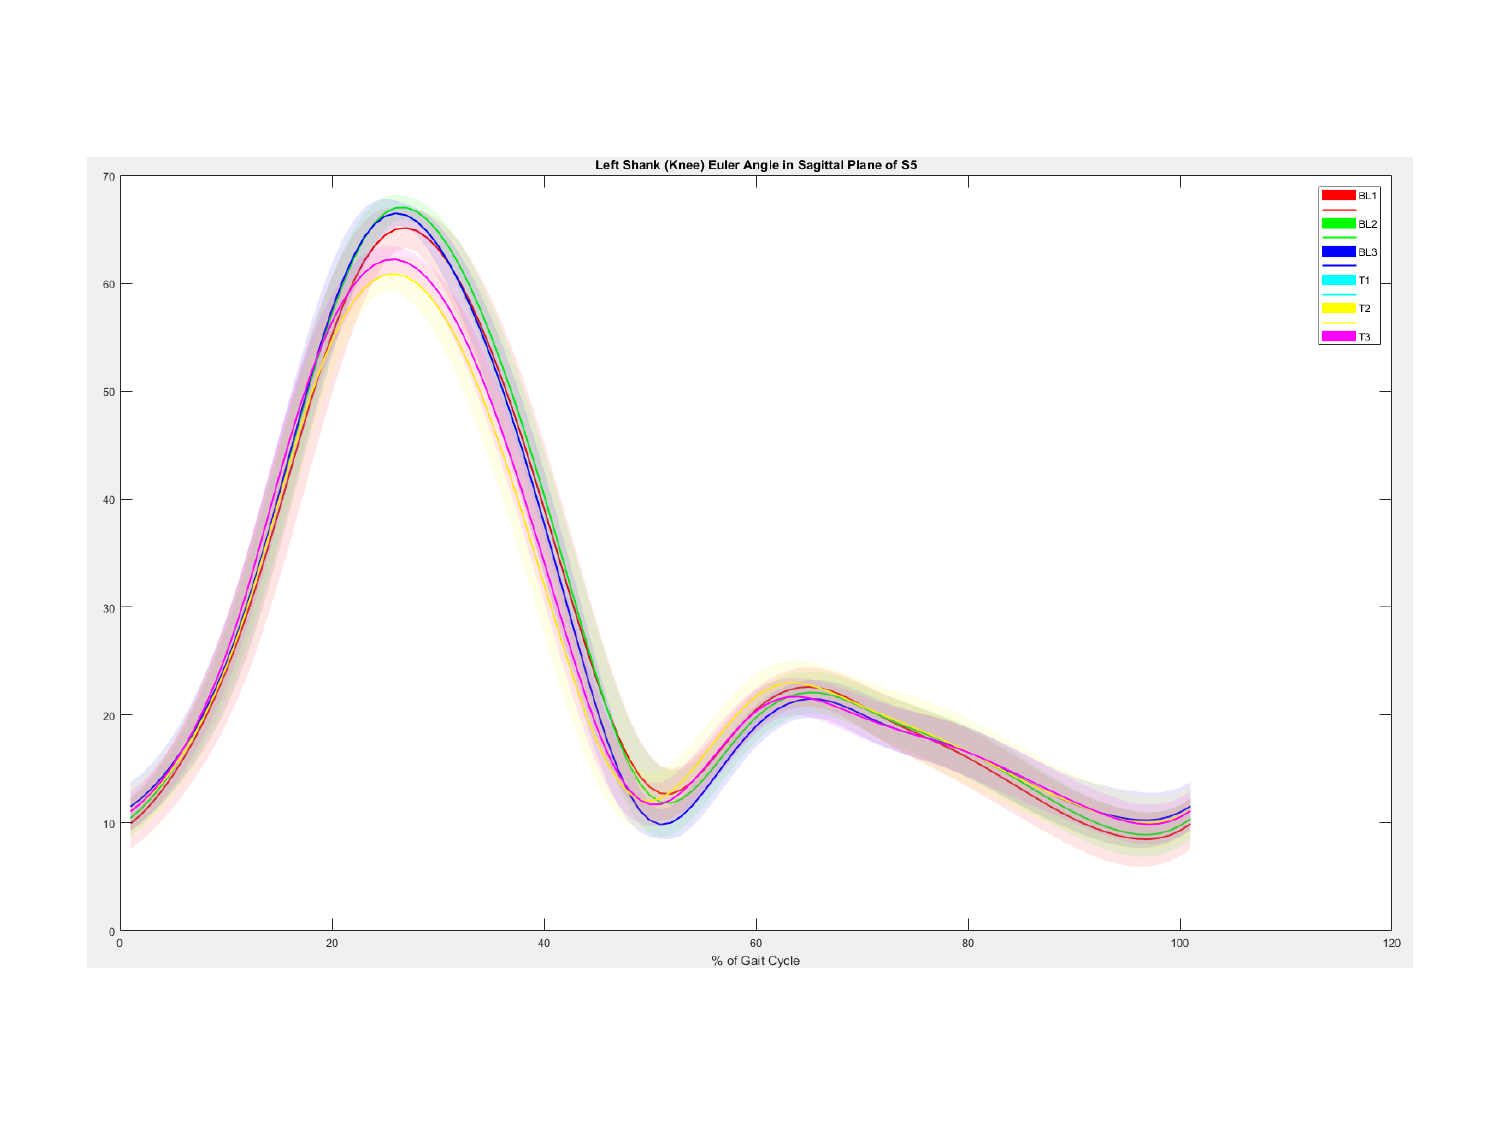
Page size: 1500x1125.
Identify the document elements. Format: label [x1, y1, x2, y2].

picture [87, 157, 1413, 968]
